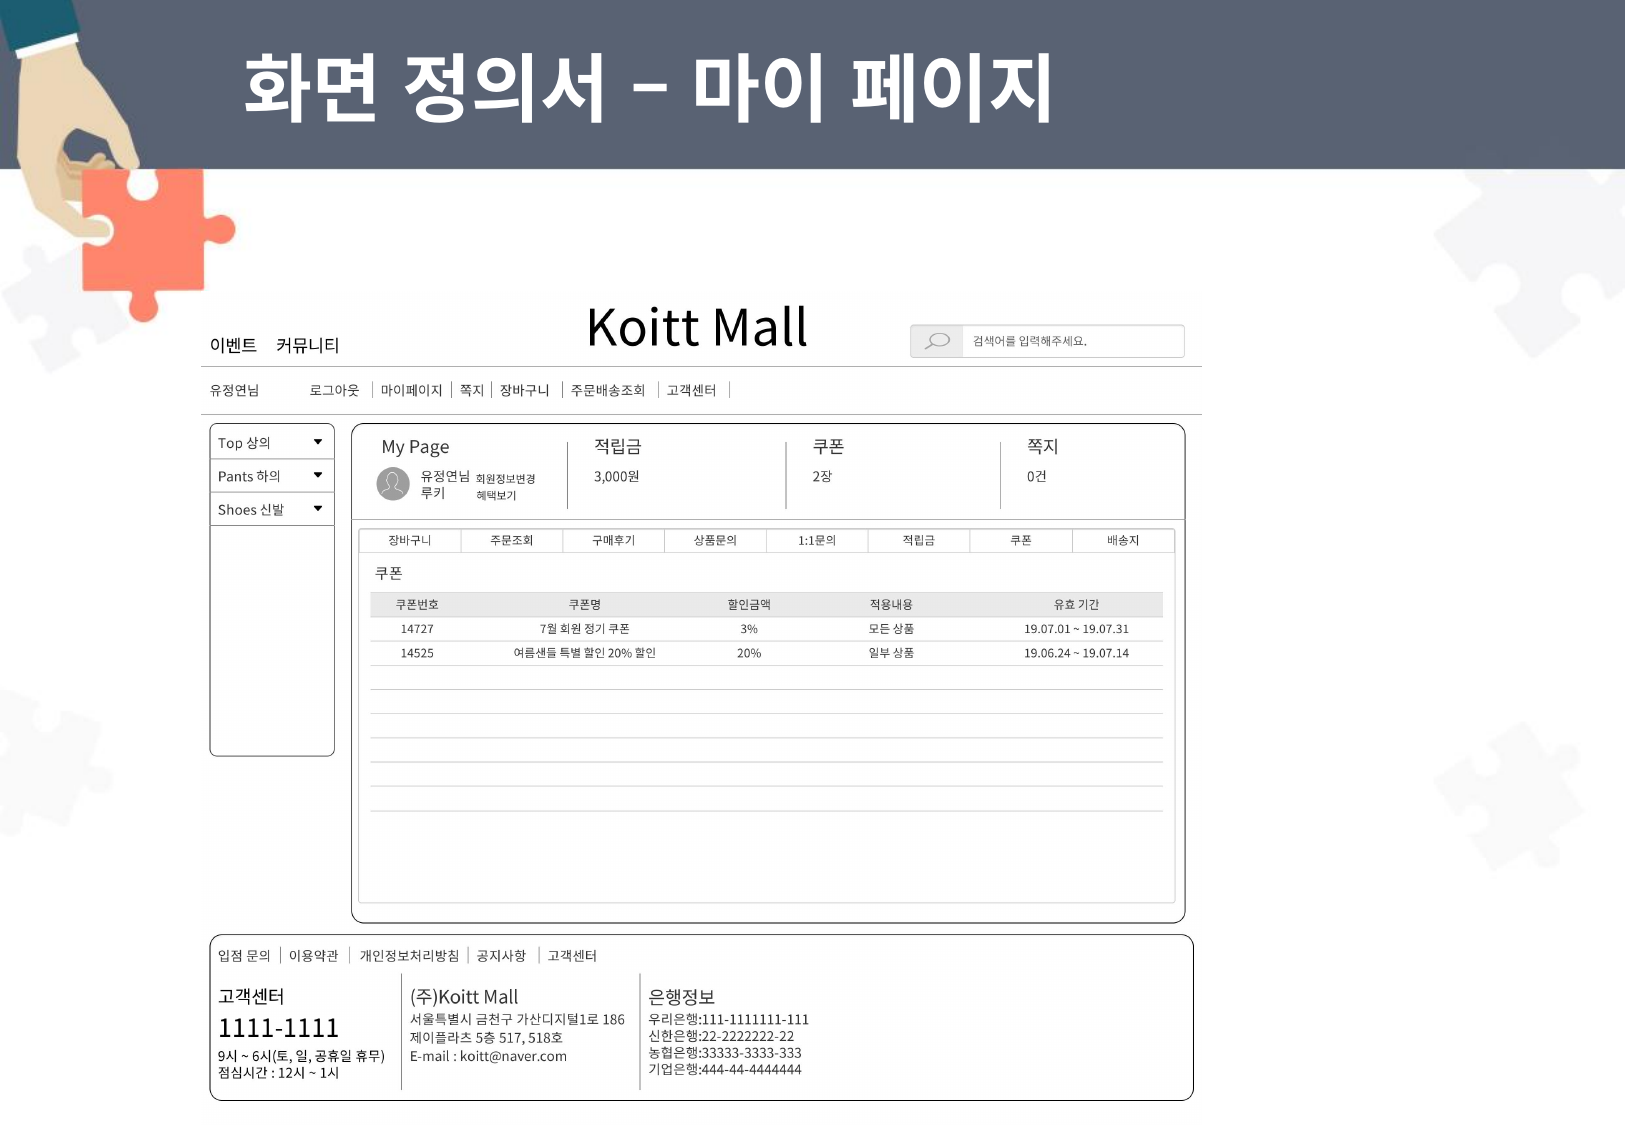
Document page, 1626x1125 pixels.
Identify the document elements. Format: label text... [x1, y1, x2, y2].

picture [0, 0, 1625, 1125]
title 화면 정의서 – 마이 페이지 [228, 28, 1498, 157]
